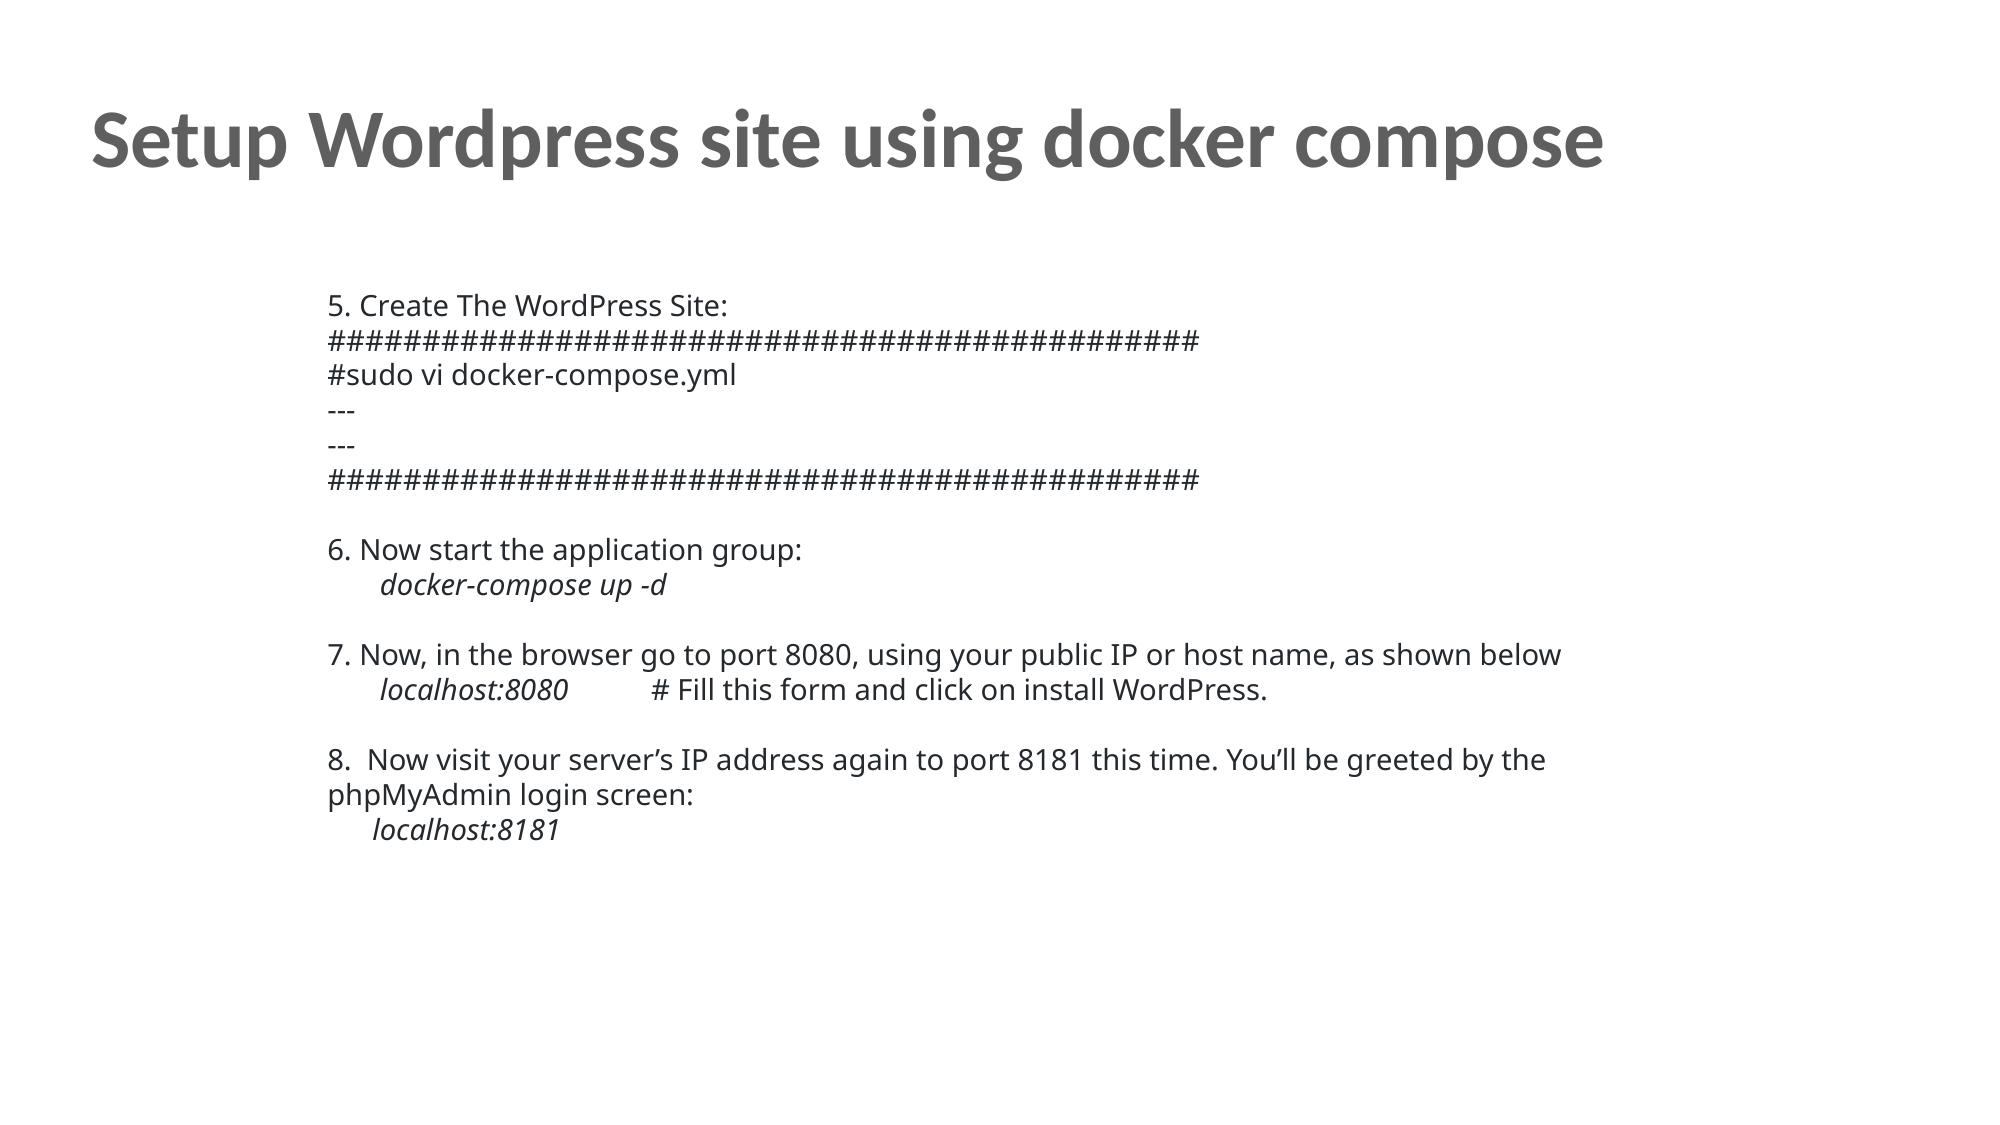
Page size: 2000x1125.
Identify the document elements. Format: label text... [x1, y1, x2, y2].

text_box 5. Create The WordPress Site: ############################################## #sudo vi docker-compose.yml --- --- ############################################## 6. Now start the application group: docker-compose up -d 7. Now, in the browser go to port 8080, using your public IP or host name, as shown below localhost:8080 # Fill this form and click on install WordPress. 8. Now visit your server’s IP address again to port 8181 this time. You’ll be greeted by the phpMyAdmin login screen: localhost:8181 [312, 279, 1747, 854]
text_box Setup Wordpress site using docker compose [52, 47, 1646, 184]
